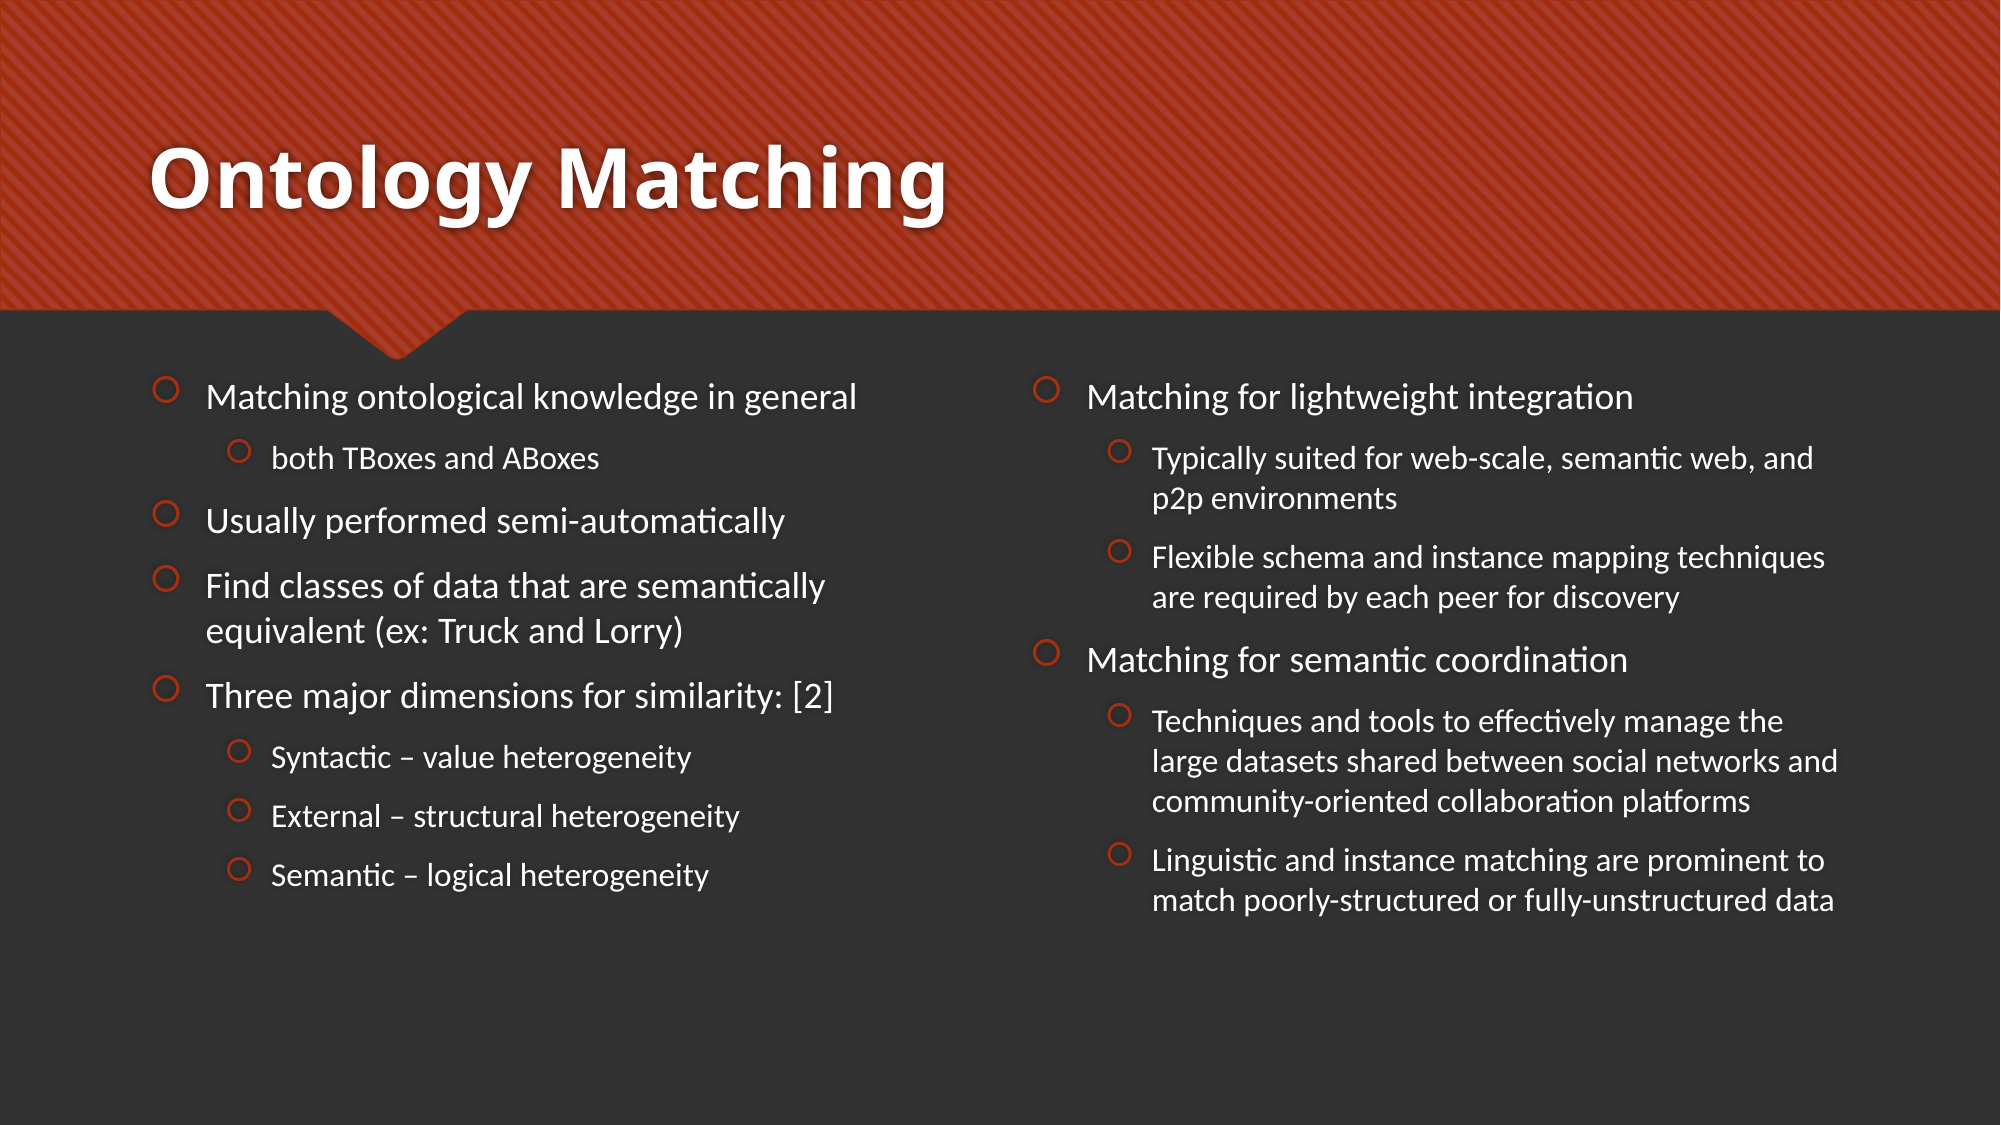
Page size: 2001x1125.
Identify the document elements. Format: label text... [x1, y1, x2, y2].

list Matching for lightweight integration Typically suited for web-scale, semantic web, and p2p environments Flexible schema and instance mapping techniques are required by each peer for discovery Matching for semantic coordination Techniques and tools to effectively manage the large datasets shared between social networks and community-oriented collaboration platforms Linguistic and instance matching are prominent to match poorly-structured or fully-unstructured data [1014, 364, 1868, 962]
title Ontology Matching [132, 73, 1868, 233]
list Matching ontological knowledge in general both TBoxes and ABoxes Usually performed semi-automatically Find classes of data that are semantically equivalent (ex: Truck and Lorry) Three major dimensions for similarity: [2] Syntactic – value heterogeneity External – structural heterogeneity Semantic – logical heterogeneity [134, 364, 985, 962]
